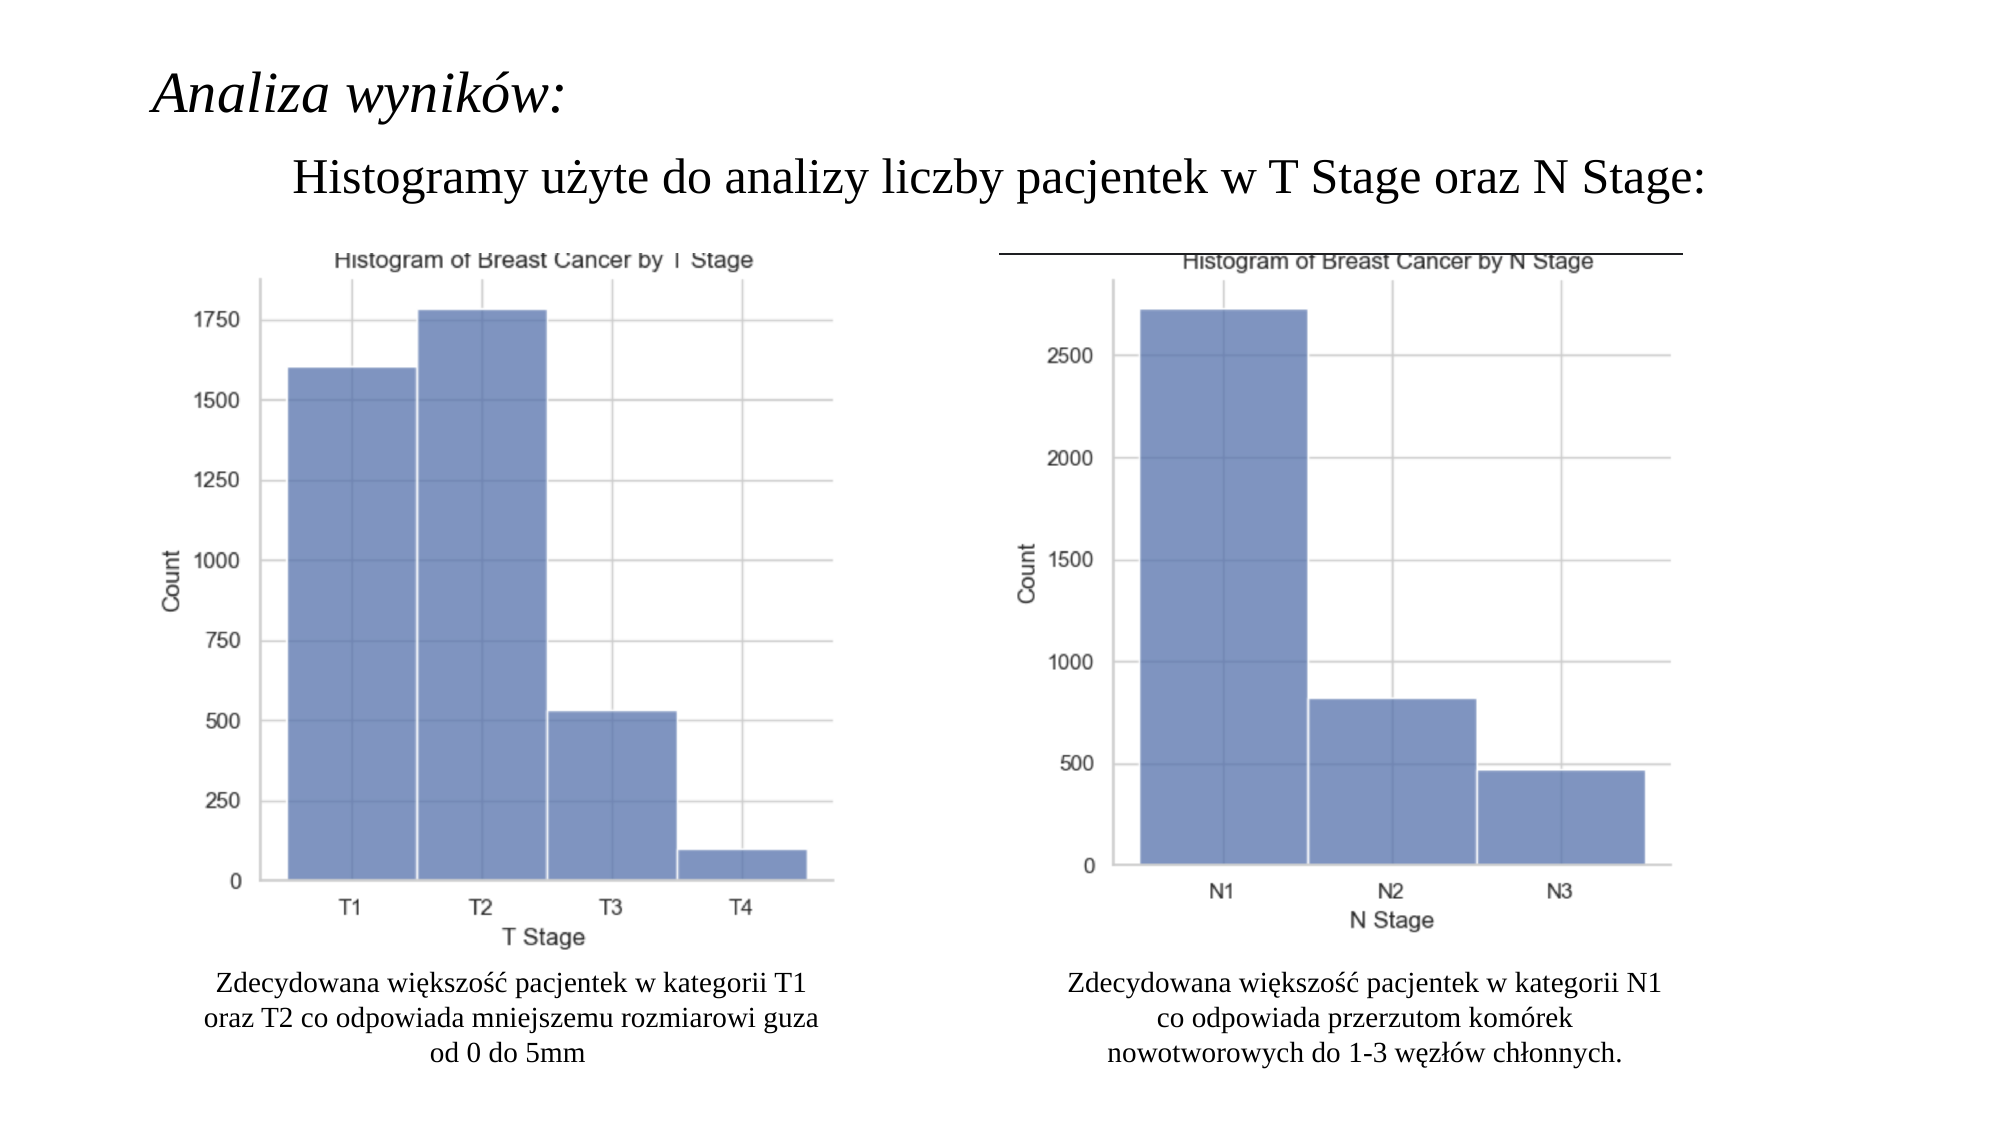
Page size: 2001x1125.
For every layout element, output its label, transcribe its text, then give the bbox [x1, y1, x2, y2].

picture [999, 252, 1684, 954]
title Analiza wyników: [137, 24, 1863, 142]
text_box Zdecydowana większość pacjentek w kategorii T1 oraz T2 co odpowiada mniejszemu rozmiarowi guza od 0 do 5mm [188, 969, 835, 1076]
picture [136, 252, 850, 969]
list Histogramy użyte do analizy liczby pacjentek w T Stage oraz N Stage: [137, 142, 1863, 1014]
text_box Zdecydowana większość pacjentek w kategorii N1 co odpowiada przerzutom komórek nowotworowych do 1-3 węzłów chłonnych. [1047, 955, 1683, 1076]
